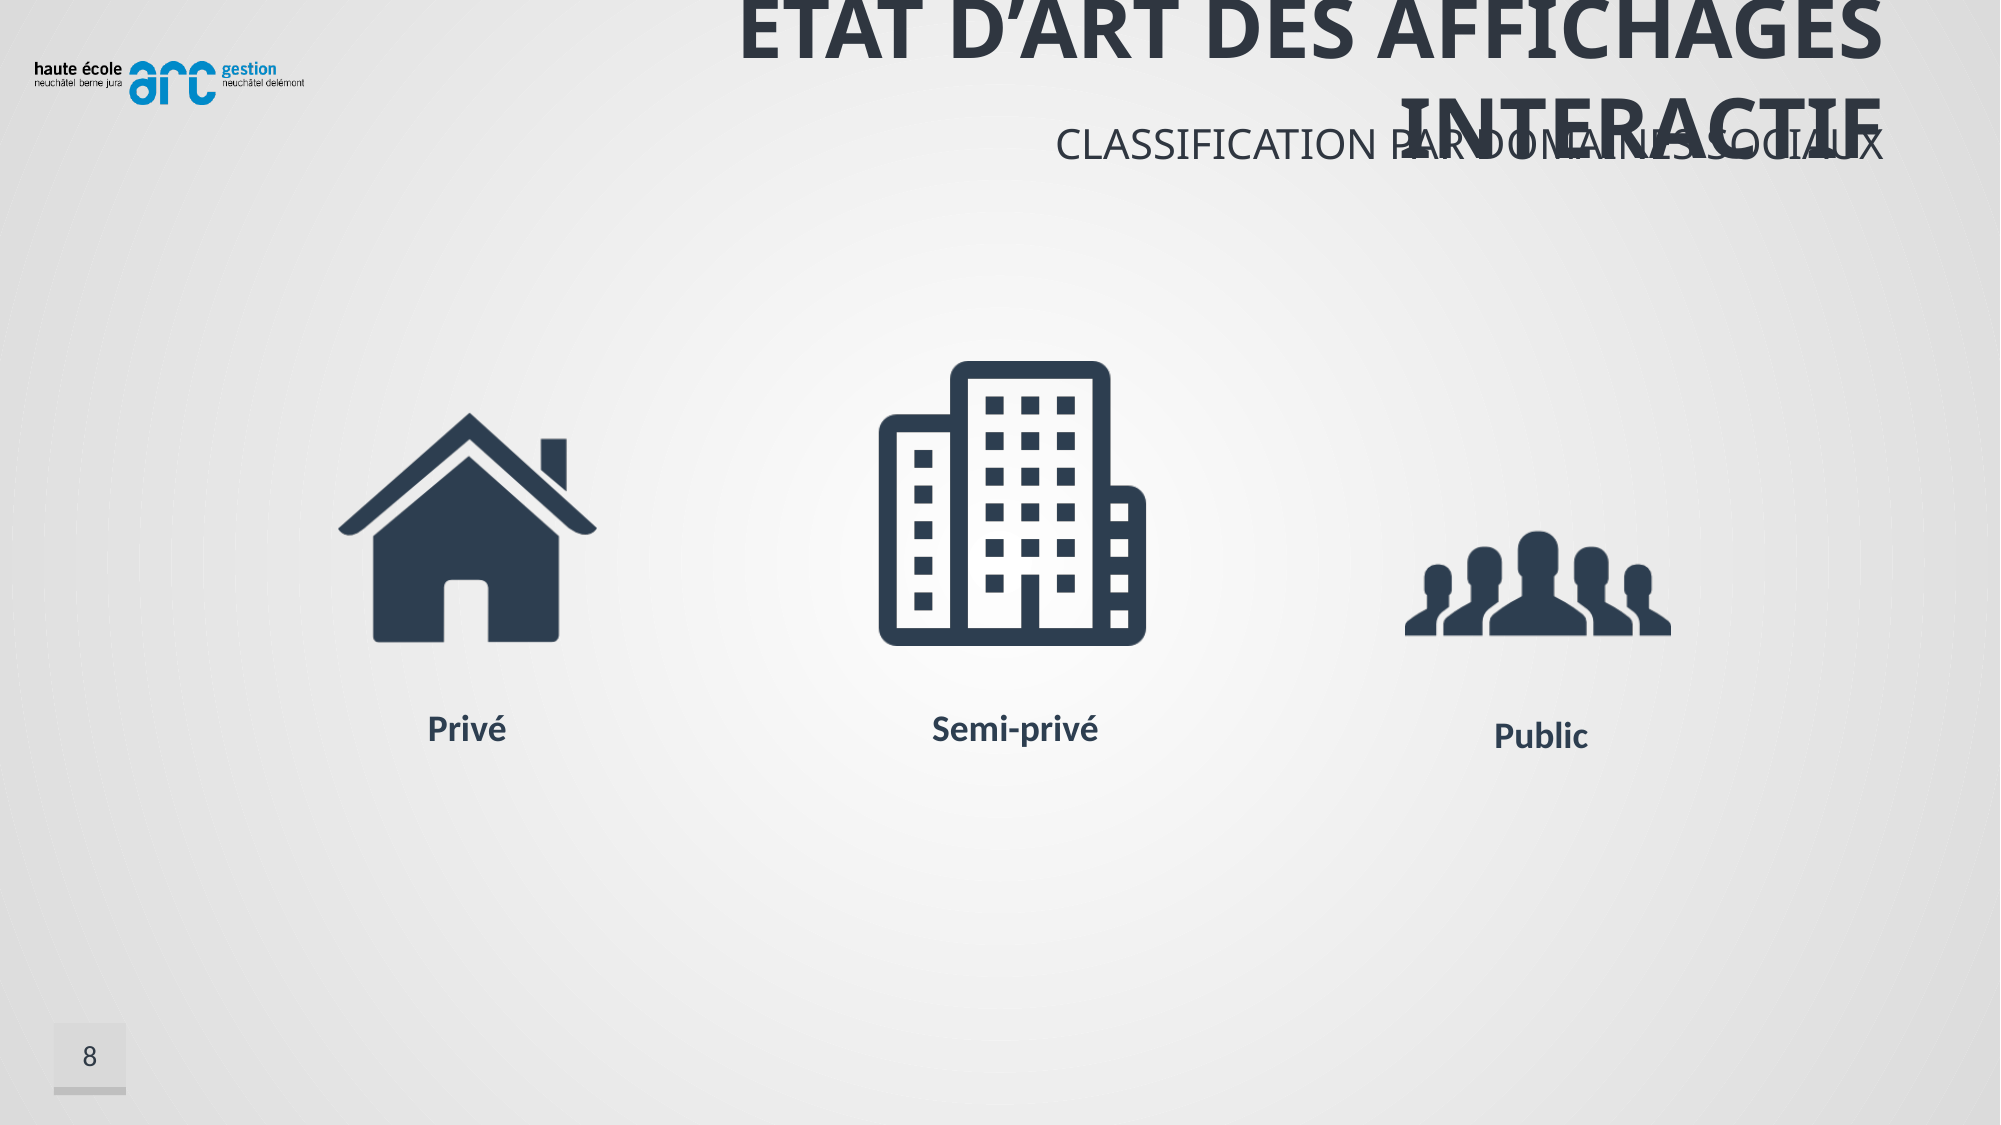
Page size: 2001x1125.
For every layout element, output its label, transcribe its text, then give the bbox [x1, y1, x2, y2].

picture [35, 61, 304, 105]
picture [869, 361, 1155, 647]
picture [1405, 451, 1671, 717]
text_box Privé [413, 696, 522, 757]
text_box Semi-privé [917, 696, 1114, 757]
picture [338, 398, 597, 658]
slide_number 8 [53, 1023, 126, 1088]
text_box Public [1479, 726, 1604, 764]
picture [137, 86, 148, 98]
title État d’art des affichages interactif [338, 24, 1900, 125]
subtitle Classification par domaines sociaux [338, 125, 1900, 161]
